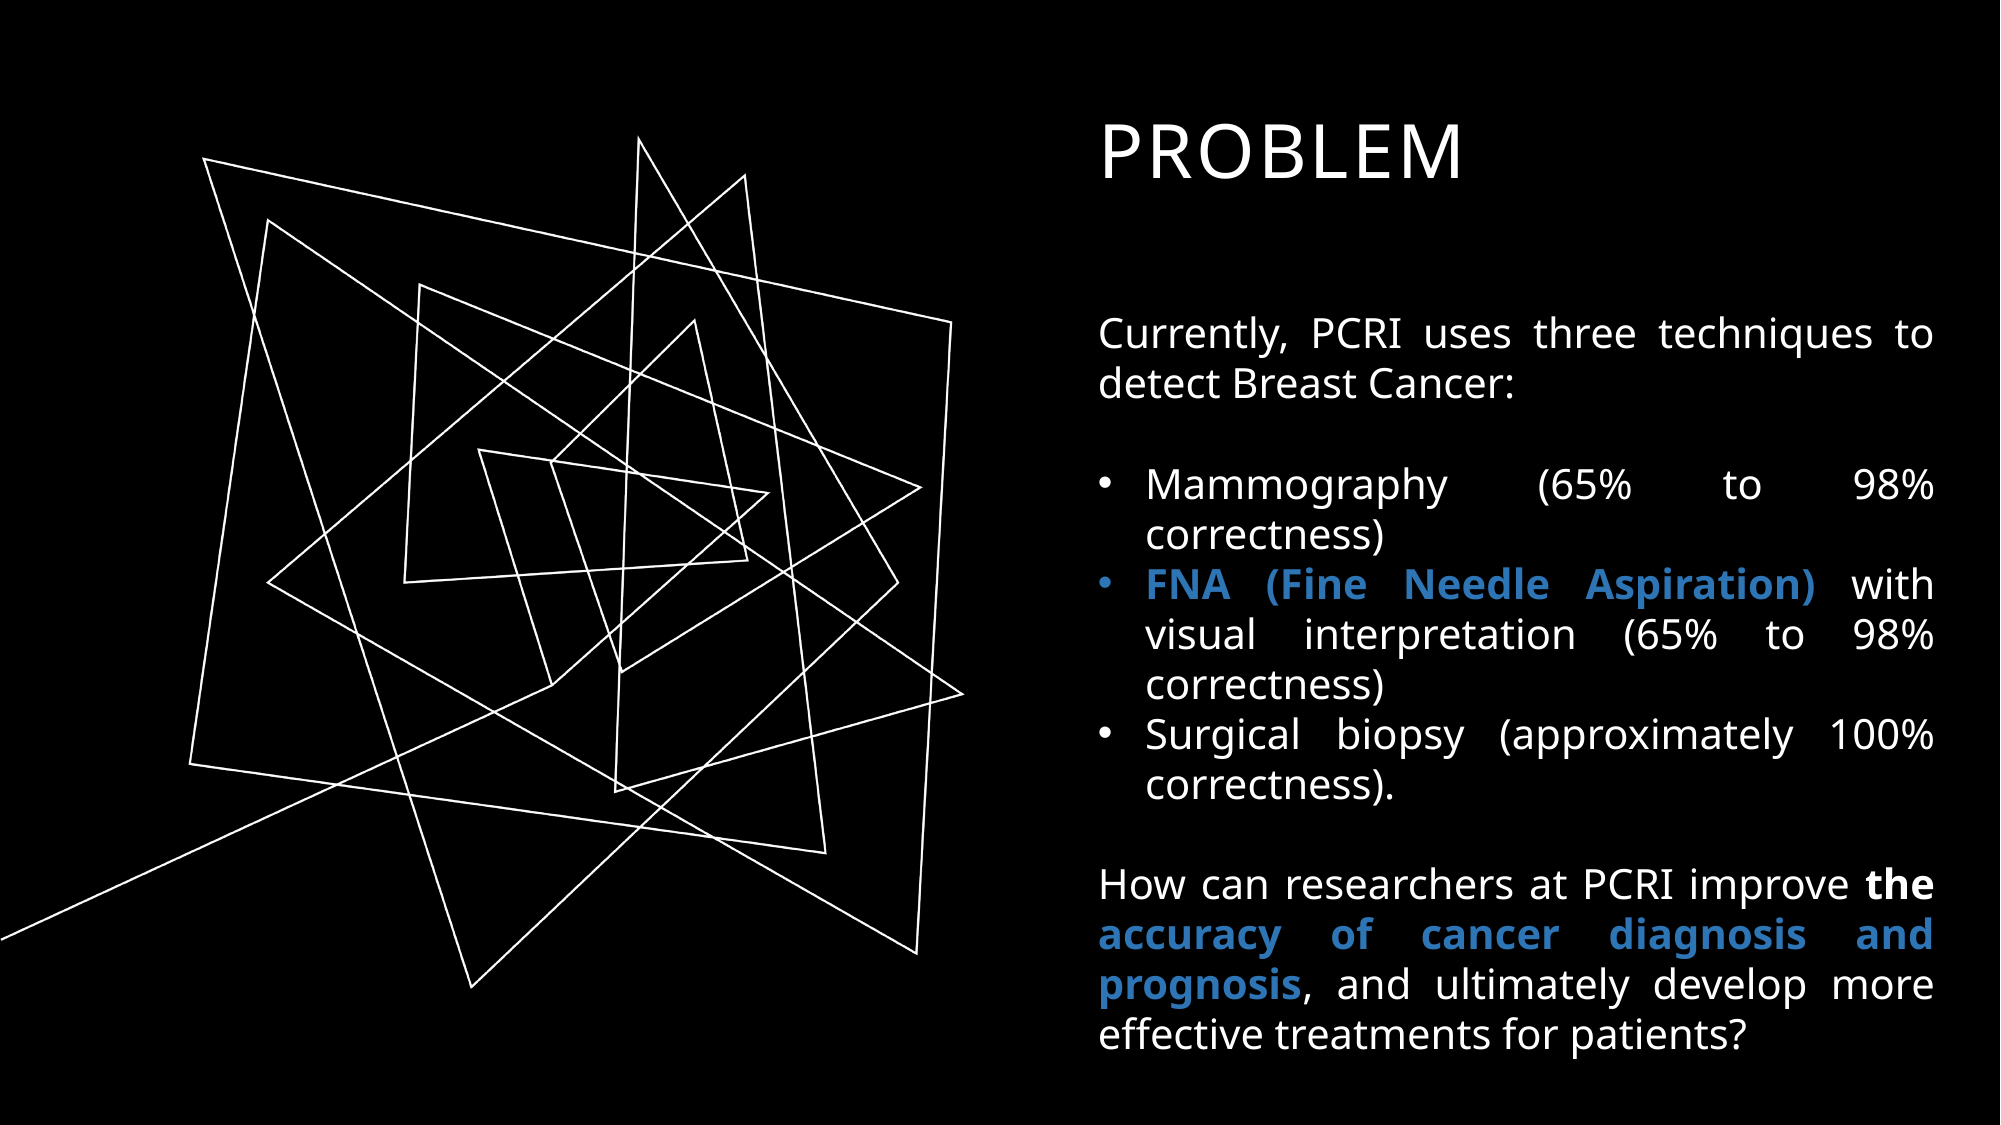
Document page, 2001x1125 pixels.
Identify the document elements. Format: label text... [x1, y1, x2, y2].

picture [0, 135, 965, 989]
text_box Currently, PCRI uses three techniques to detect Breast Cancer: Mammography (65% to 98% correctness) FNA (Fine Needle Aspiration) with visual interpretation (65% to 98% correctness) Surgical biopsy (approximately 100% correctness). How can researchers at PCRI improve the accuracy of cancer diagnosis and prognosis, and ultimately develop more effective treatments for patients? [1083, 249, 1950, 1065]
title Problem [1083, 127, 1769, 203]
